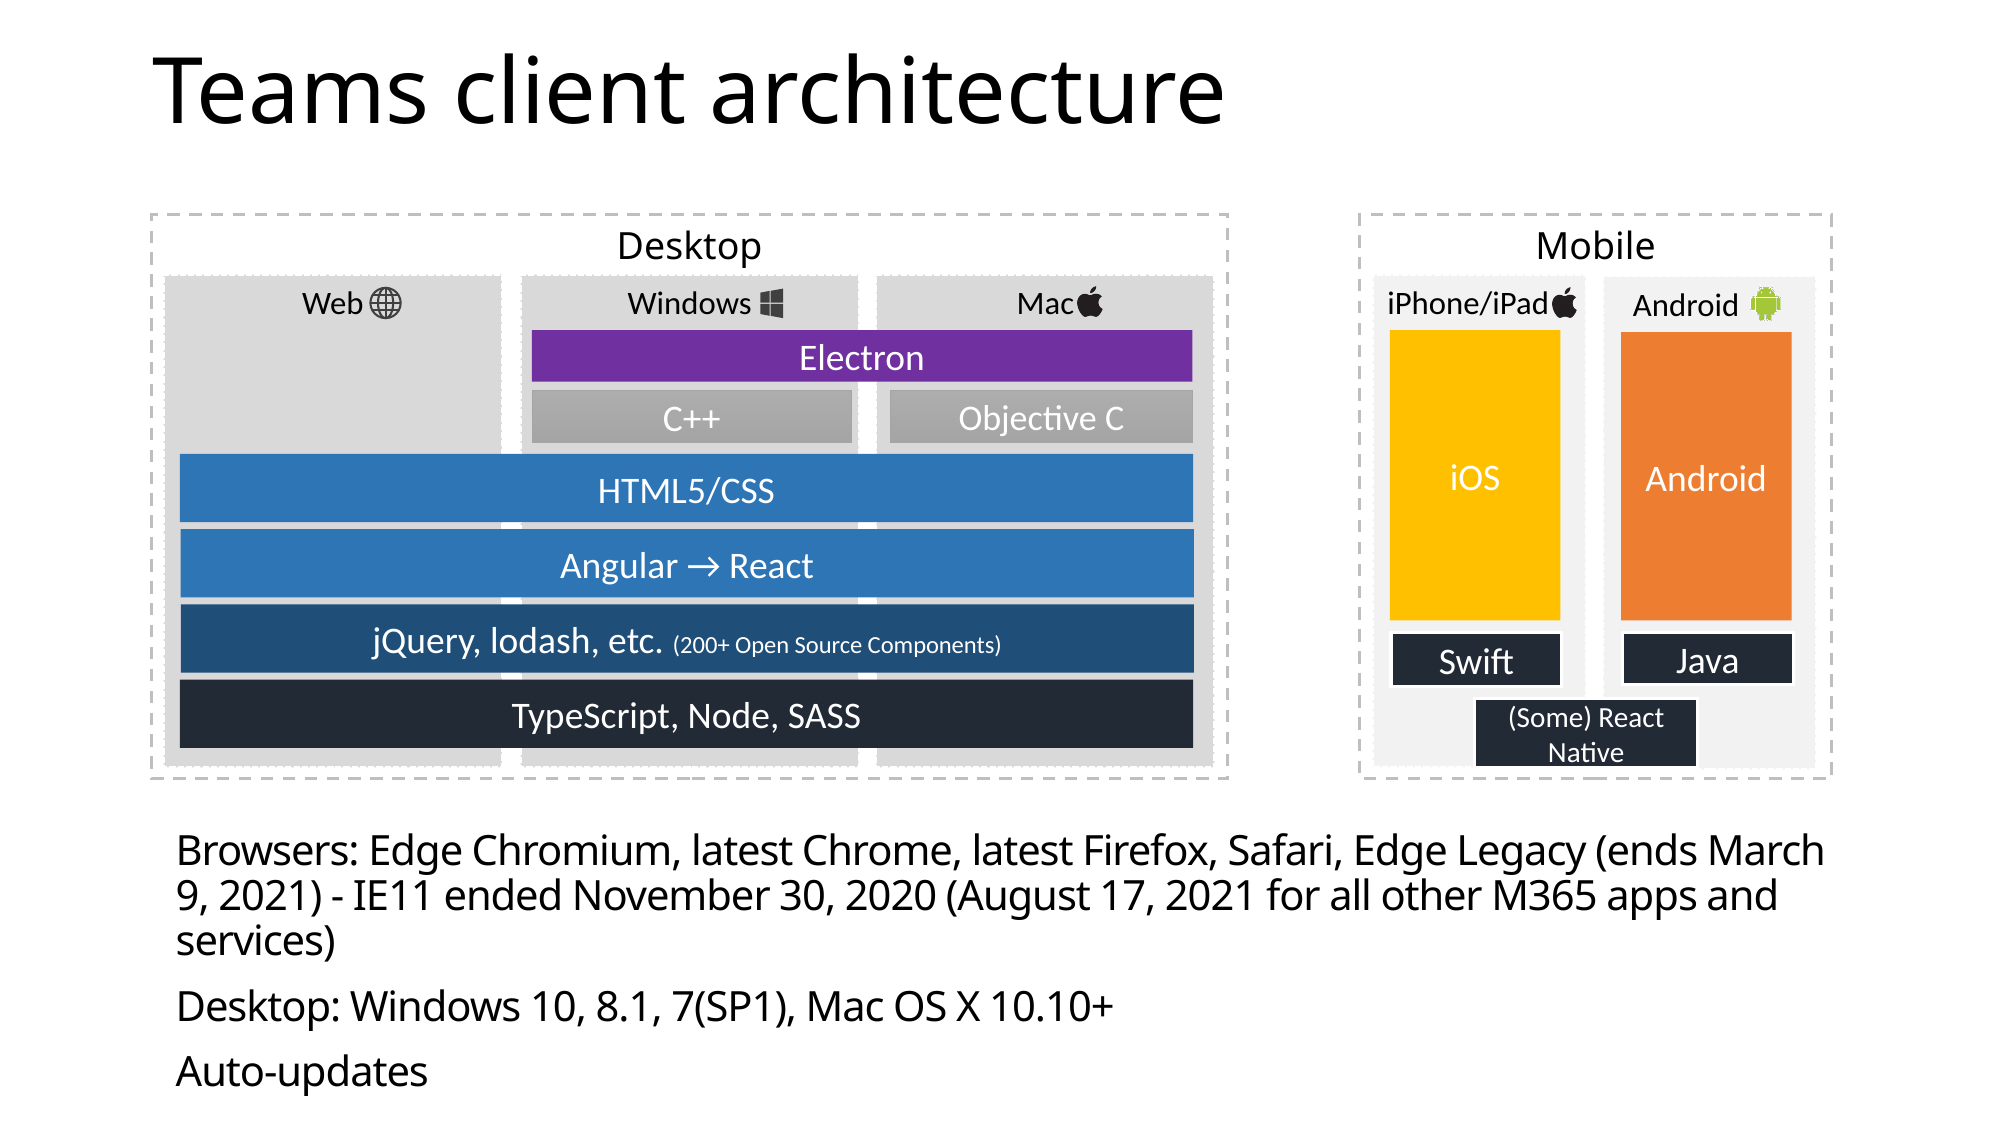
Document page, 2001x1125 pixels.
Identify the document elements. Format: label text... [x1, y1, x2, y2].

text_box iOS [1389, 330, 1561, 621]
text_box Browsers: Edge Chromium, latest Chrome, latest Firefox, Safari, Edge Legacy (ends March 9, 2021) - IE11 ended November 30, 2020 (August 17, 2021 for all other M365 apps and services) Desktop: Windows 10, 8.1, 7(SP1), Mac OS X 10.10+ Auto-updates [160, 822, 1857, 973]
text_box Objective C [890, 390, 1193, 443]
text_box HTML5/CSS [179, 453, 1194, 523]
text_box C++ [532, 390, 852, 443]
picture [1077, 286, 1103, 317]
text_box Mobile [1359, 214, 1832, 779]
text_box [370, 287, 401, 319]
text_box Android [1621, 332, 1792, 621]
text_box Java [1622, 632, 1794, 685]
title Teams client architecture [137, 36, 1863, 152]
text_box [760, 288, 784, 319]
picture [1750, 285, 1781, 321]
text_box TypeScript, Node, SASS [179, 679, 1194, 748]
picture [1552, 287, 1577, 318]
text_box Swift [1390, 632, 1562, 687]
text_box Desktop [151, 214, 1228, 779]
text_box jQuery, lodash, etc. (200+ Open Source Components) [180, 604, 1194, 673]
text_box (Some) React Native [1474, 698, 1698, 768]
